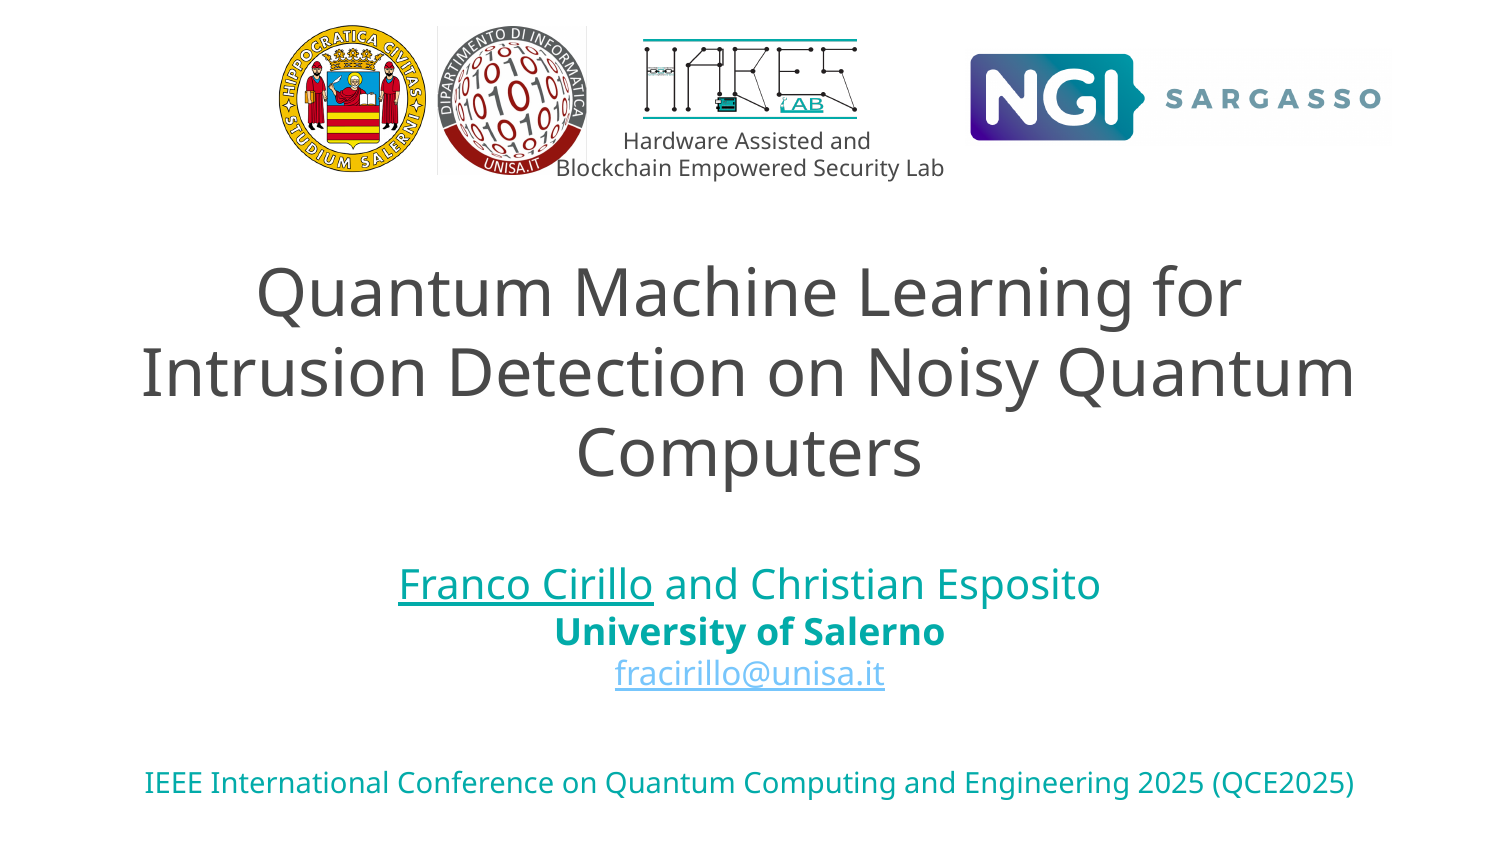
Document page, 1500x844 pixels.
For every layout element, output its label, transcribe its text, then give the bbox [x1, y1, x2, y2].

picture [275, 21, 857, 175]
text_box IEEE International Conference on Quantum Computing and Engineering 2025 (QCE2025) [108, 756, 1392, 829]
picture [559, 161, 566, 167]
list Franco Cirillo and Christian Esposito University of Salerno fracirillo@unisa.it [264, 550, 1236, 747]
picture [628, 165, 634, 175]
picture [965, 47, 1392, 147]
picture [559, 168, 566, 174]
title Quantum Machine Learning for Intrusion Detection on Noisy Quantum Computers [117, 339, 1383, 505]
picture [579, 165, 587, 175]
